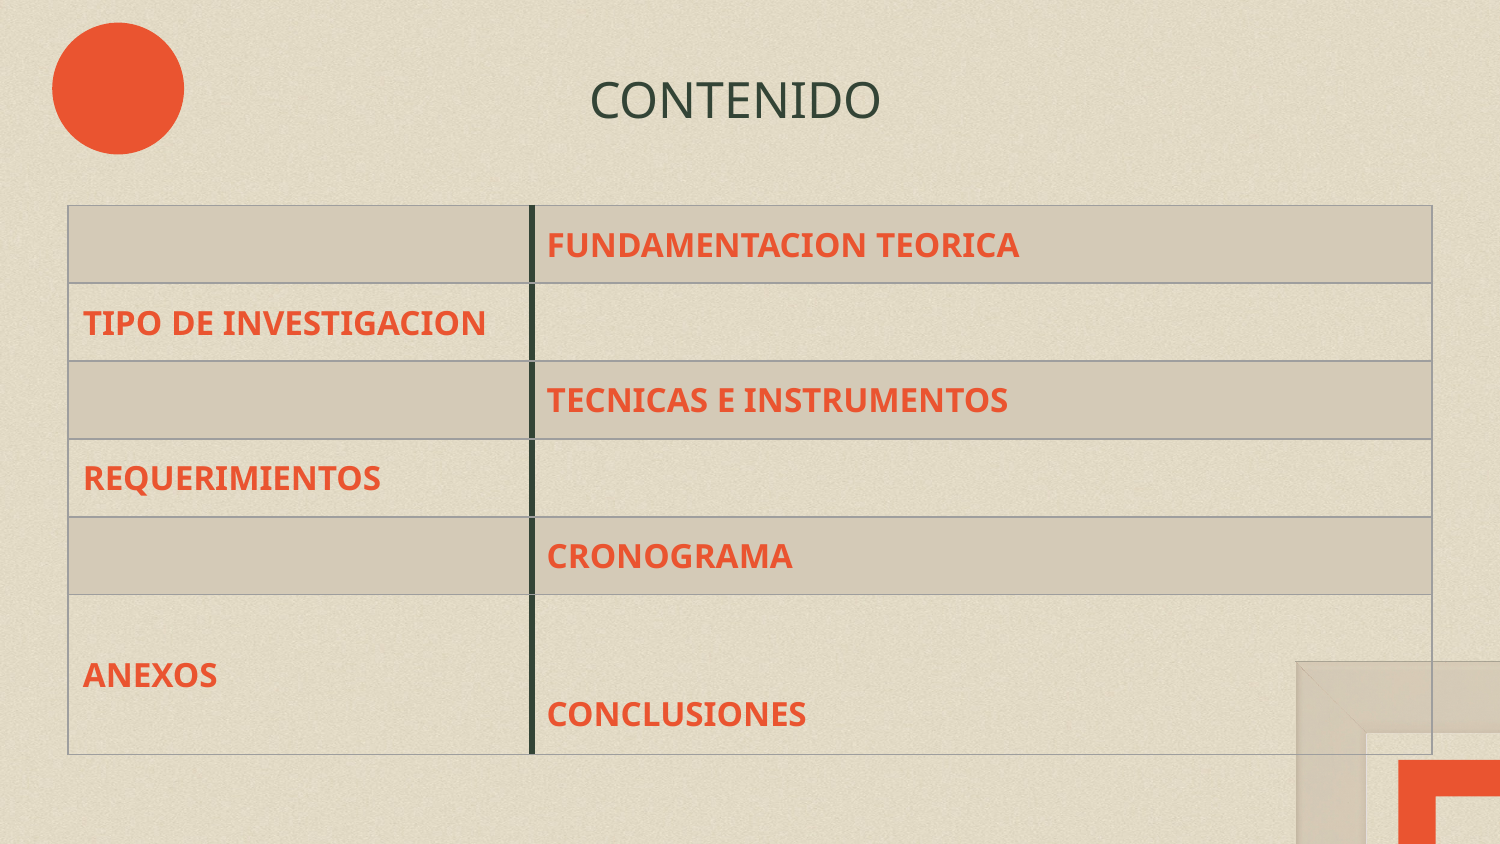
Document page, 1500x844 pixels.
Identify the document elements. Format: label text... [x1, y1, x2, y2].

picture [0, 0, 1500, 844]
table_cell [535, 284, 1431, 360]
table_cell CRONOGRAMA [535, 518, 1431, 594]
table_cell [69, 518, 529, 594]
title CONTENIDO [538, 53, 934, 148]
table_cell TIPO DE INVESTIGACION [69, 284, 529, 360]
table_cell [69, 362, 529, 438]
table_cell CONCLUSIONES [535, 595, 1431, 754]
table_cell [535, 440, 1431, 516]
table_cell ANEXOS [69, 595, 529, 754]
table_header [69, 206, 529, 282]
table_cell REQUERIMIENTOS [69, 440, 529, 516]
table_header FUNDAMENTACION TEORICA [535, 206, 1431, 282]
table_cell TECNICAS E INSTRUMENTOS [535, 362, 1431, 438]
